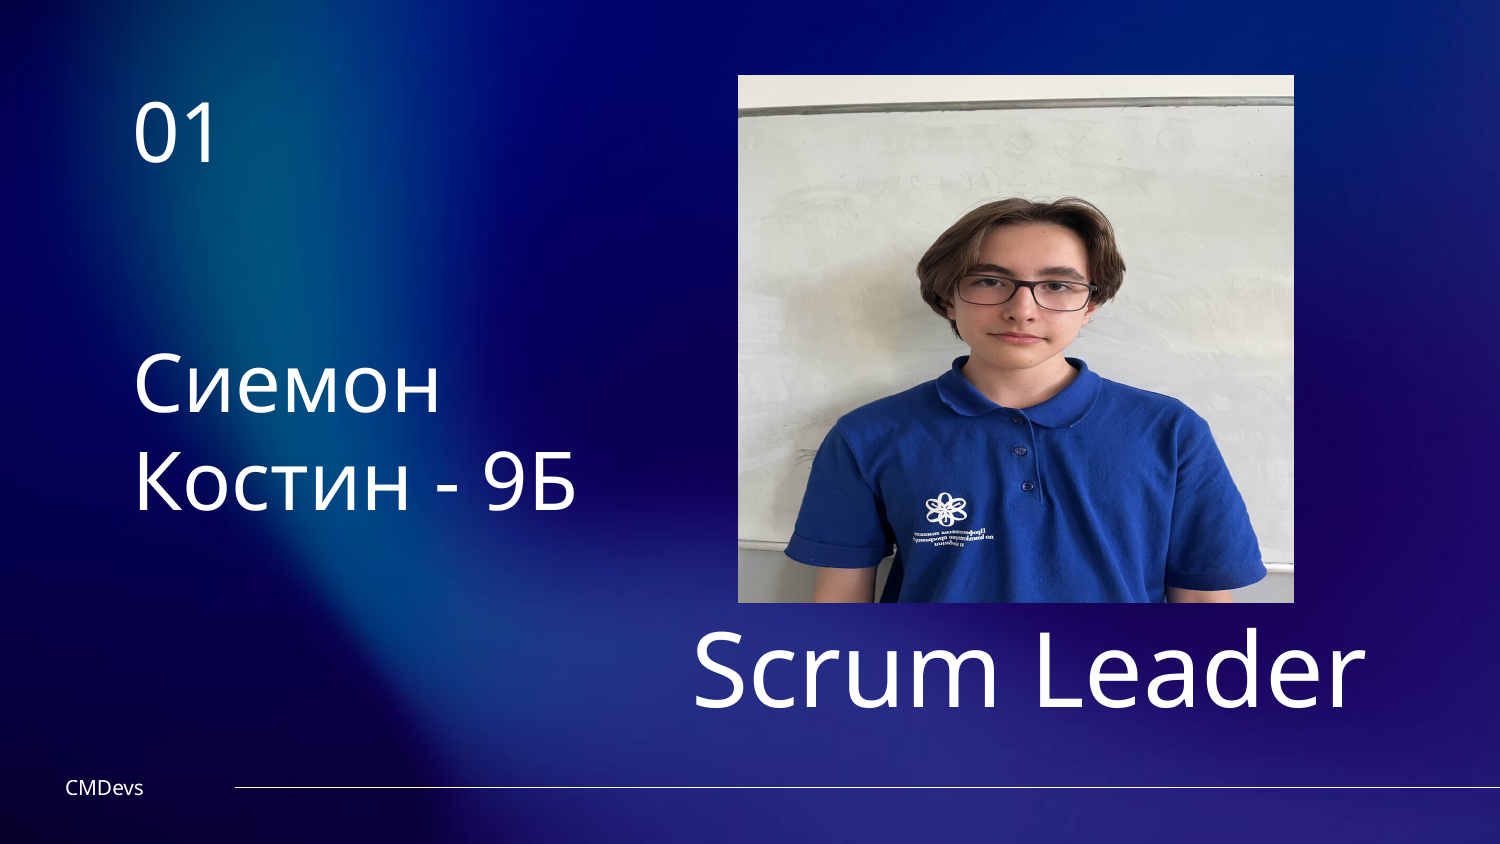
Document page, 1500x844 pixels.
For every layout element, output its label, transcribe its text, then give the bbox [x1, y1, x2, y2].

text_box CMDevs [50, 755, 235, 820]
title Scrum Leader [116, 588, 1383, 756]
picture [0, 0, 1500, 844]
title 01 [116, 81, 325, 195]
title Сиемон Костин - 9Б [116, 316, 610, 466]
